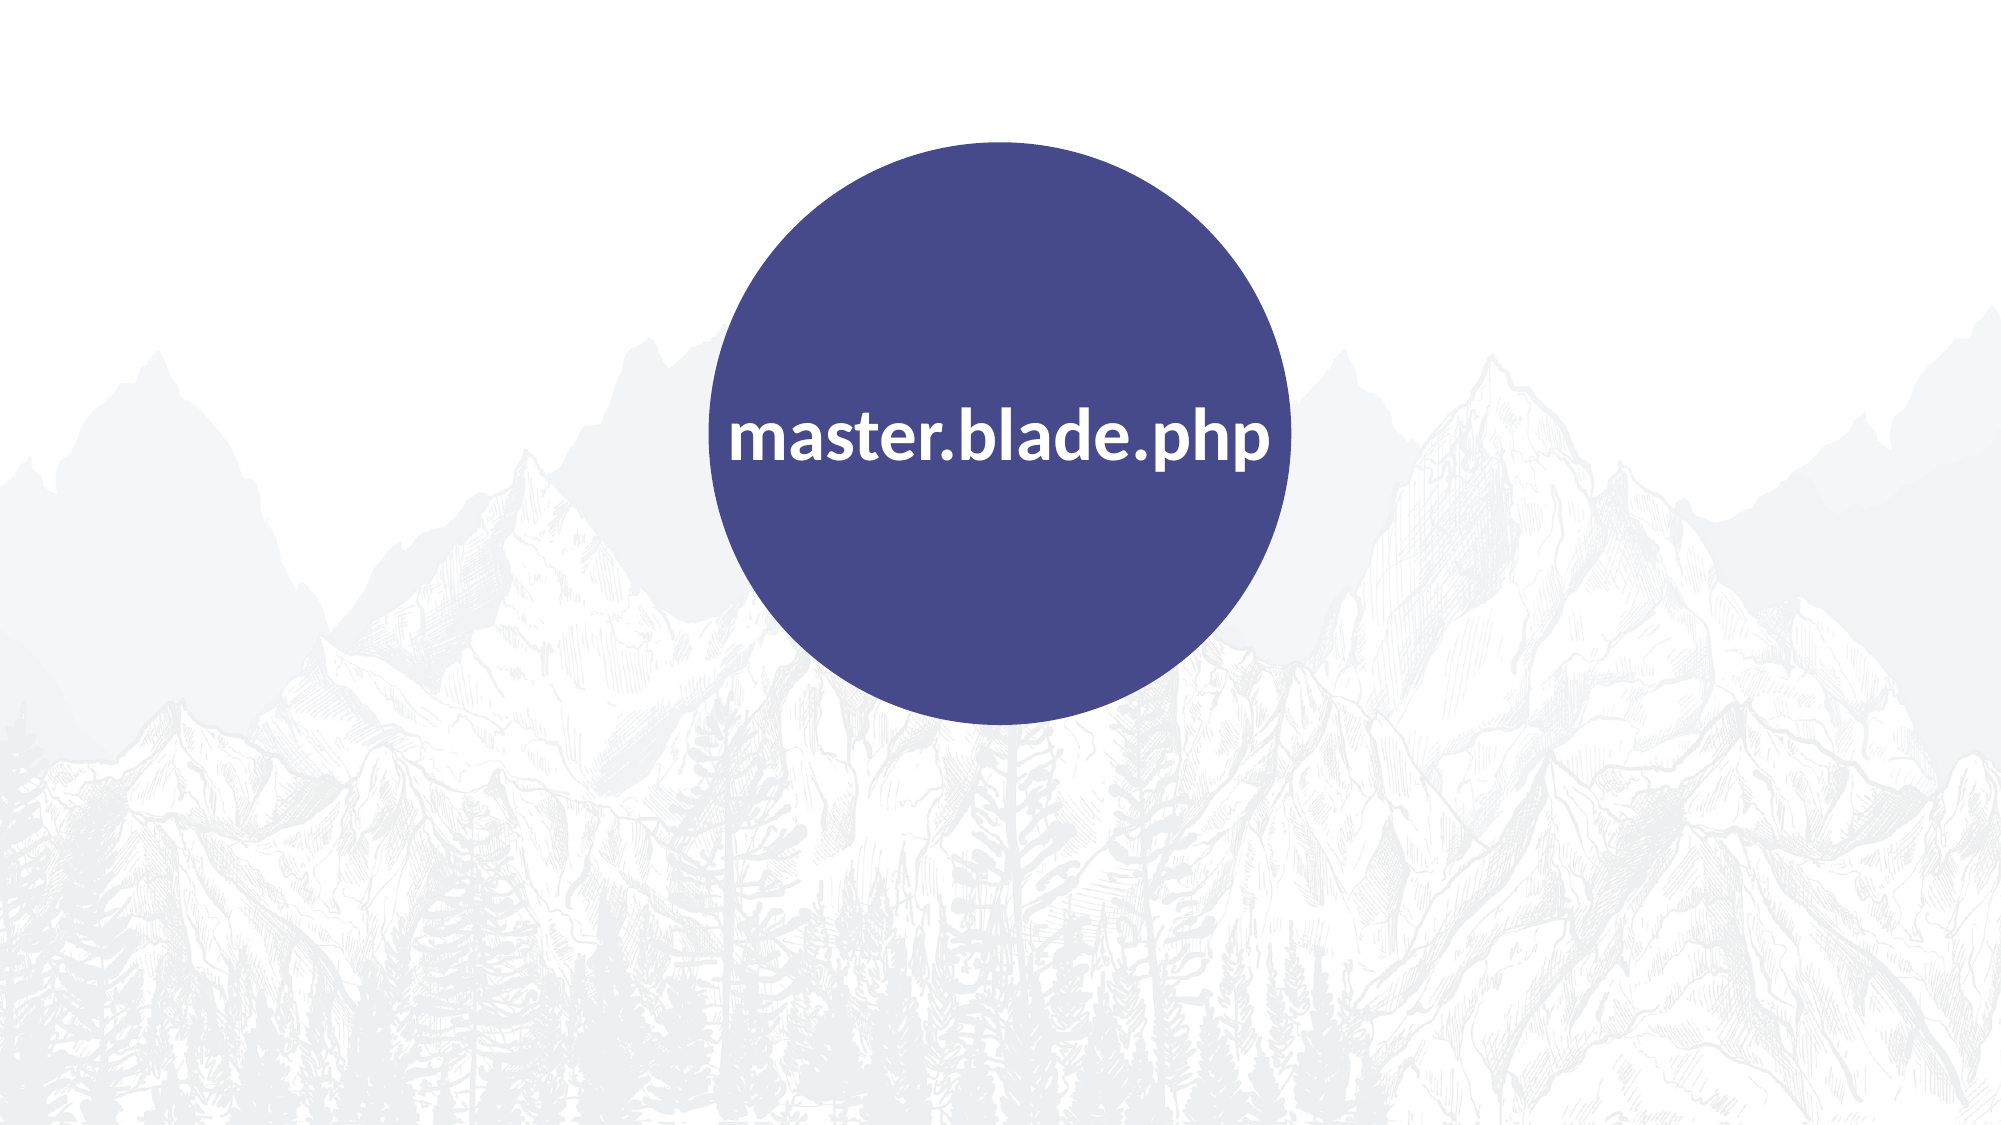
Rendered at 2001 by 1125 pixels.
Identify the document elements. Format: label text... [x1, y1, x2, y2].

title master.blade.php [703, 365, 1297, 491]
